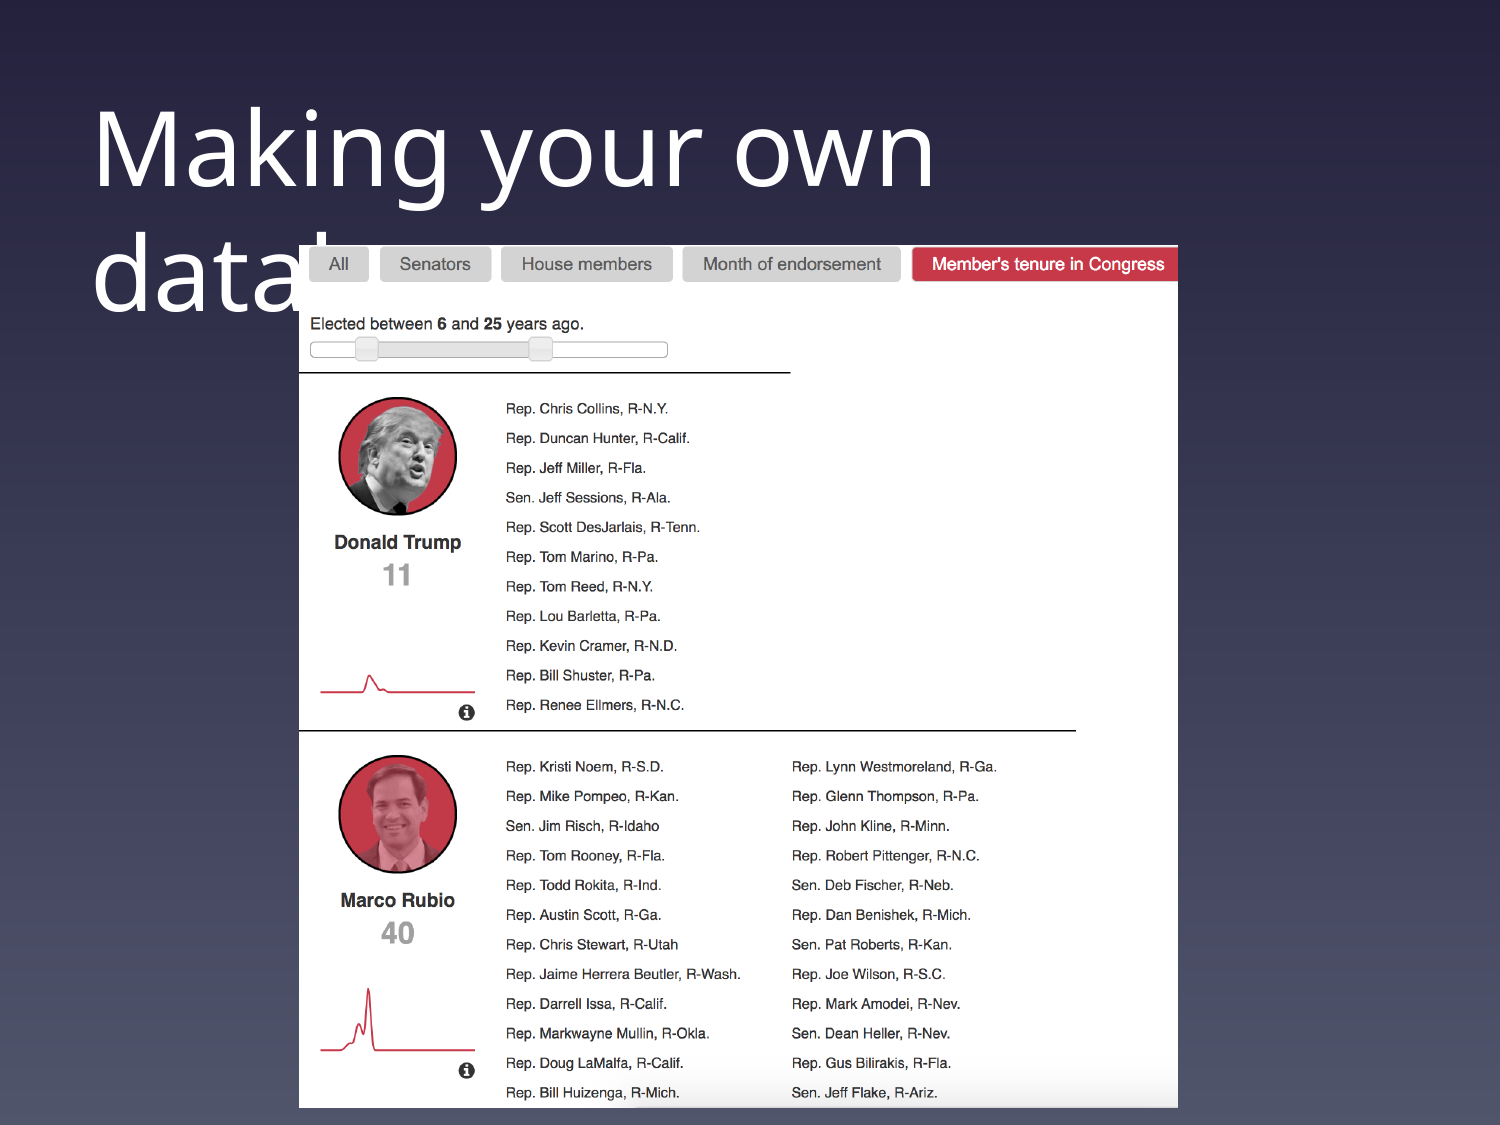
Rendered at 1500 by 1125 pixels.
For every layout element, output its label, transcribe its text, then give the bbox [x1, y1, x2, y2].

picture [299, 245, 1178, 1109]
title Making your own database [75, 75, 1425, 263]
